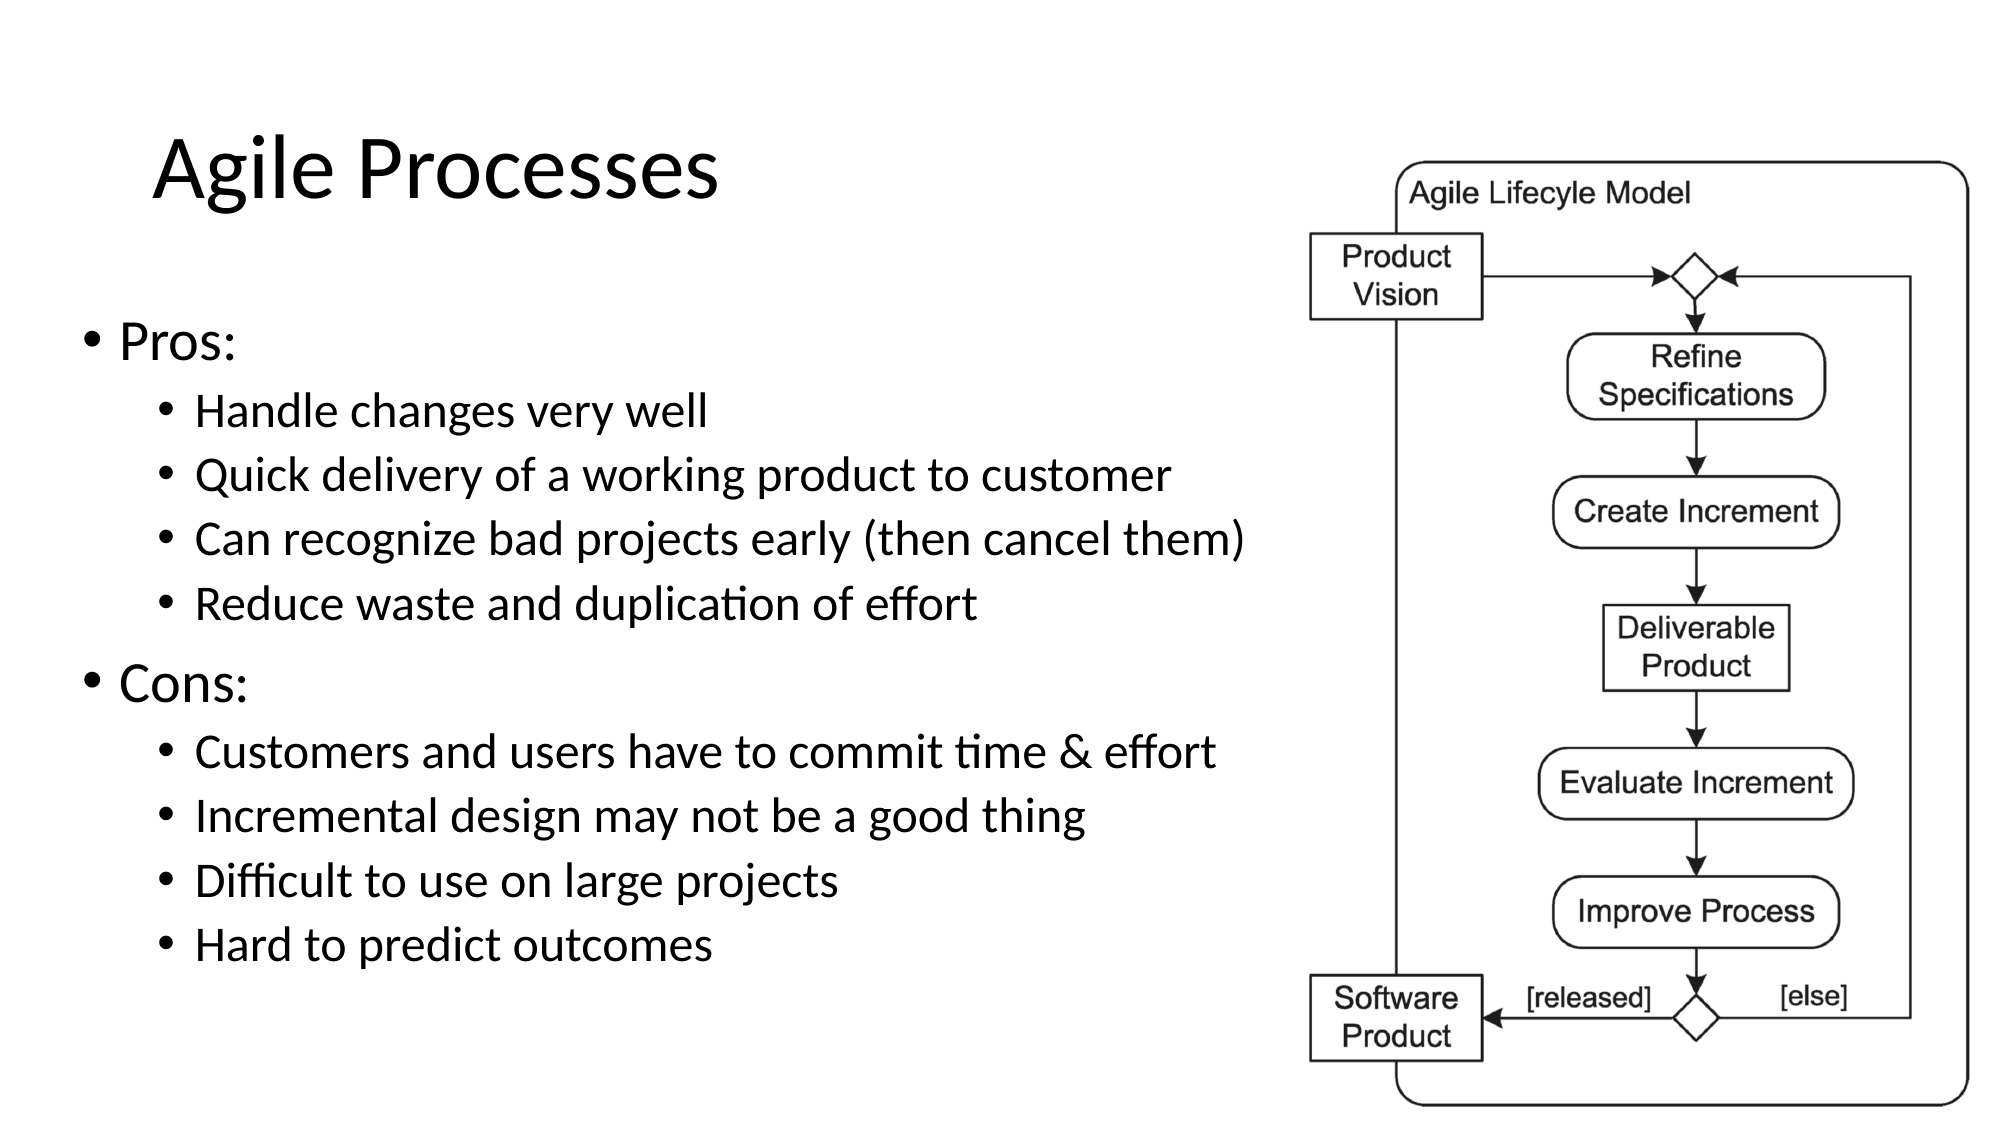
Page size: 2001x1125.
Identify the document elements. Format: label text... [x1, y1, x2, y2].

title Agile Processes [137, 59, 1863, 278]
picture [1275, 141, 2000, 1125]
list Pros: Handle changes very well Quick delivery of a working product to customer Can recognize bad projects early (then cancel them) Reduce waste and duplication of effort Cons: Customers and users have to commit time & effort Incremental design may not be a good thing Difficult to use on large projects Hard to predict outcomes [67, 303, 1269, 1017]
